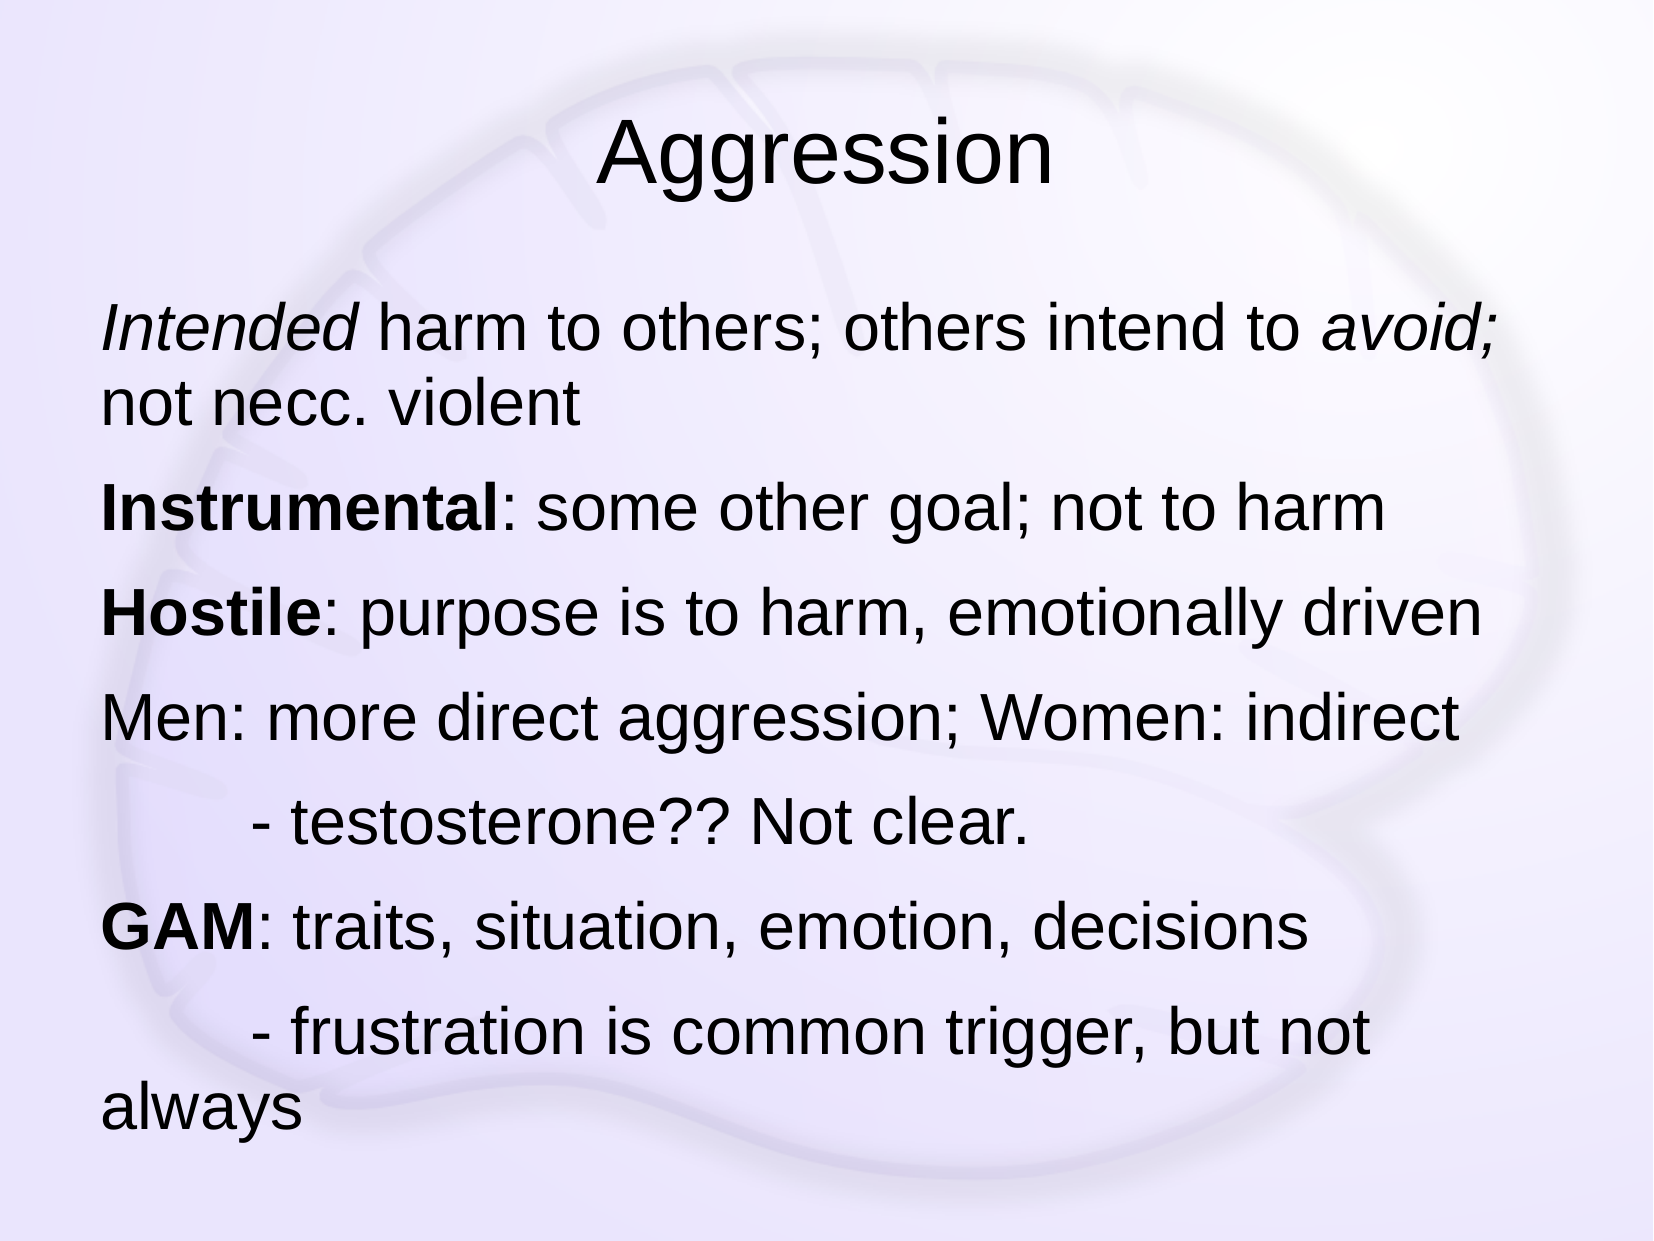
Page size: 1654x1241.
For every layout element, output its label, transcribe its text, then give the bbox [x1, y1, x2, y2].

picture [0, 0, 1654, 1241]
title Aggression [82, 49, 1571, 257]
list Intended harm to others; others intend to avoid; not necc. violent Instrumental: some other goal; not to harm Hostile: purpose is to harm, emotionally driven Men: more direct aggression; Women: indirect - testosterone?? Not clear. GAM: traits, situation, emotion, decisions - frustration is common trigger, but not always [82, 290, 1571, 1110]
